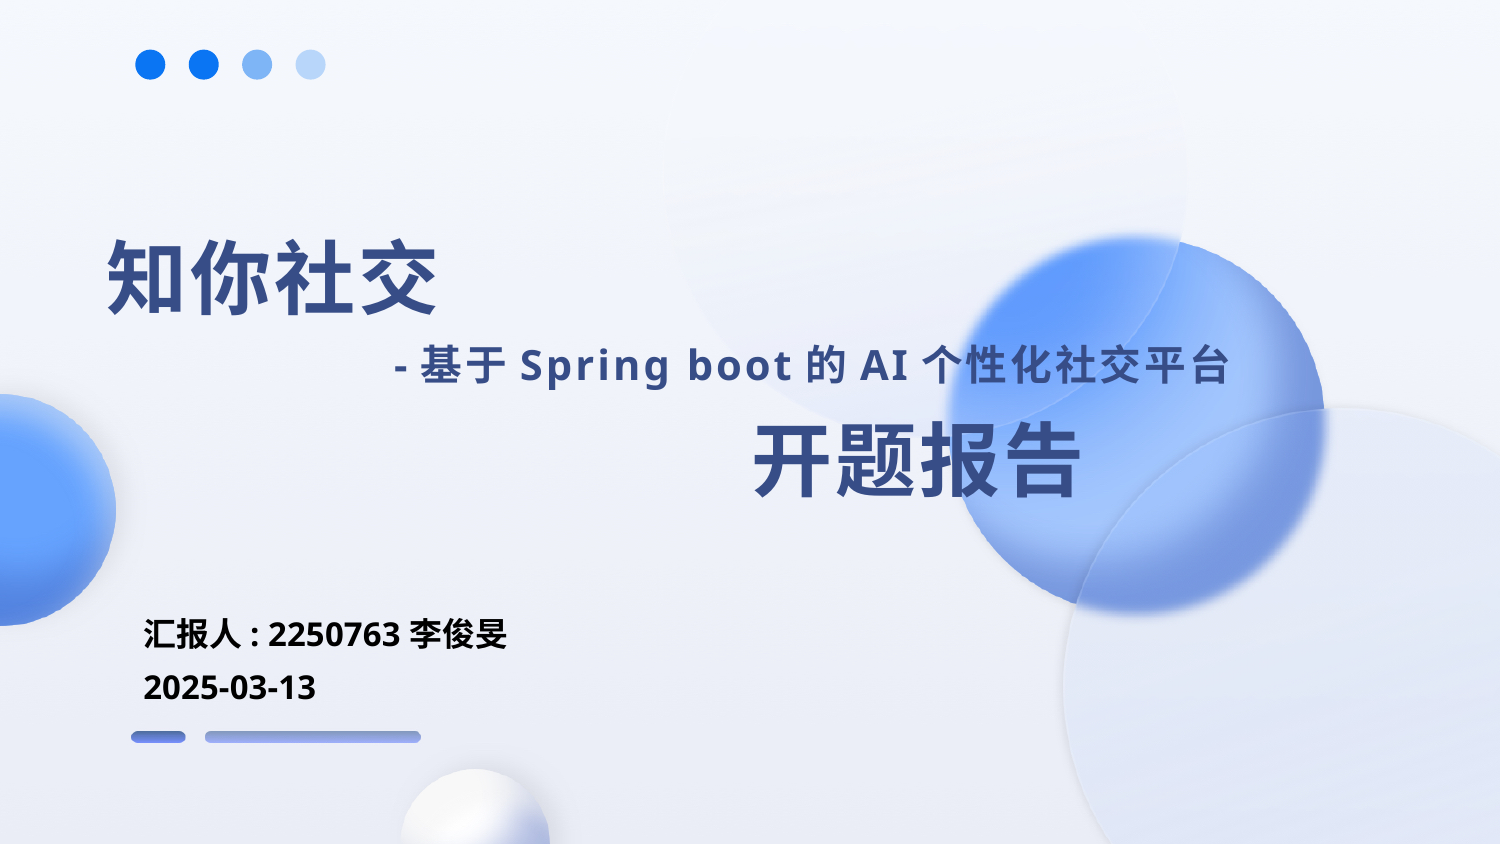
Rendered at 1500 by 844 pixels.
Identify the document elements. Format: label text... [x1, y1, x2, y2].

text_box [135, 49, 166, 80]
text_box 汇报人: 2250763李俊旻 2025-03-13 [127, 592, 579, 774]
text_box [295, 49, 326, 80]
text_box [188, 49, 219, 80]
text_box 知你社交 -基于Spring boot的AI个性化社交平台 开题报告 [6, 199, 1493, 675]
picture [0, 0, 1500, 844]
text_box [242, 49, 273, 80]
